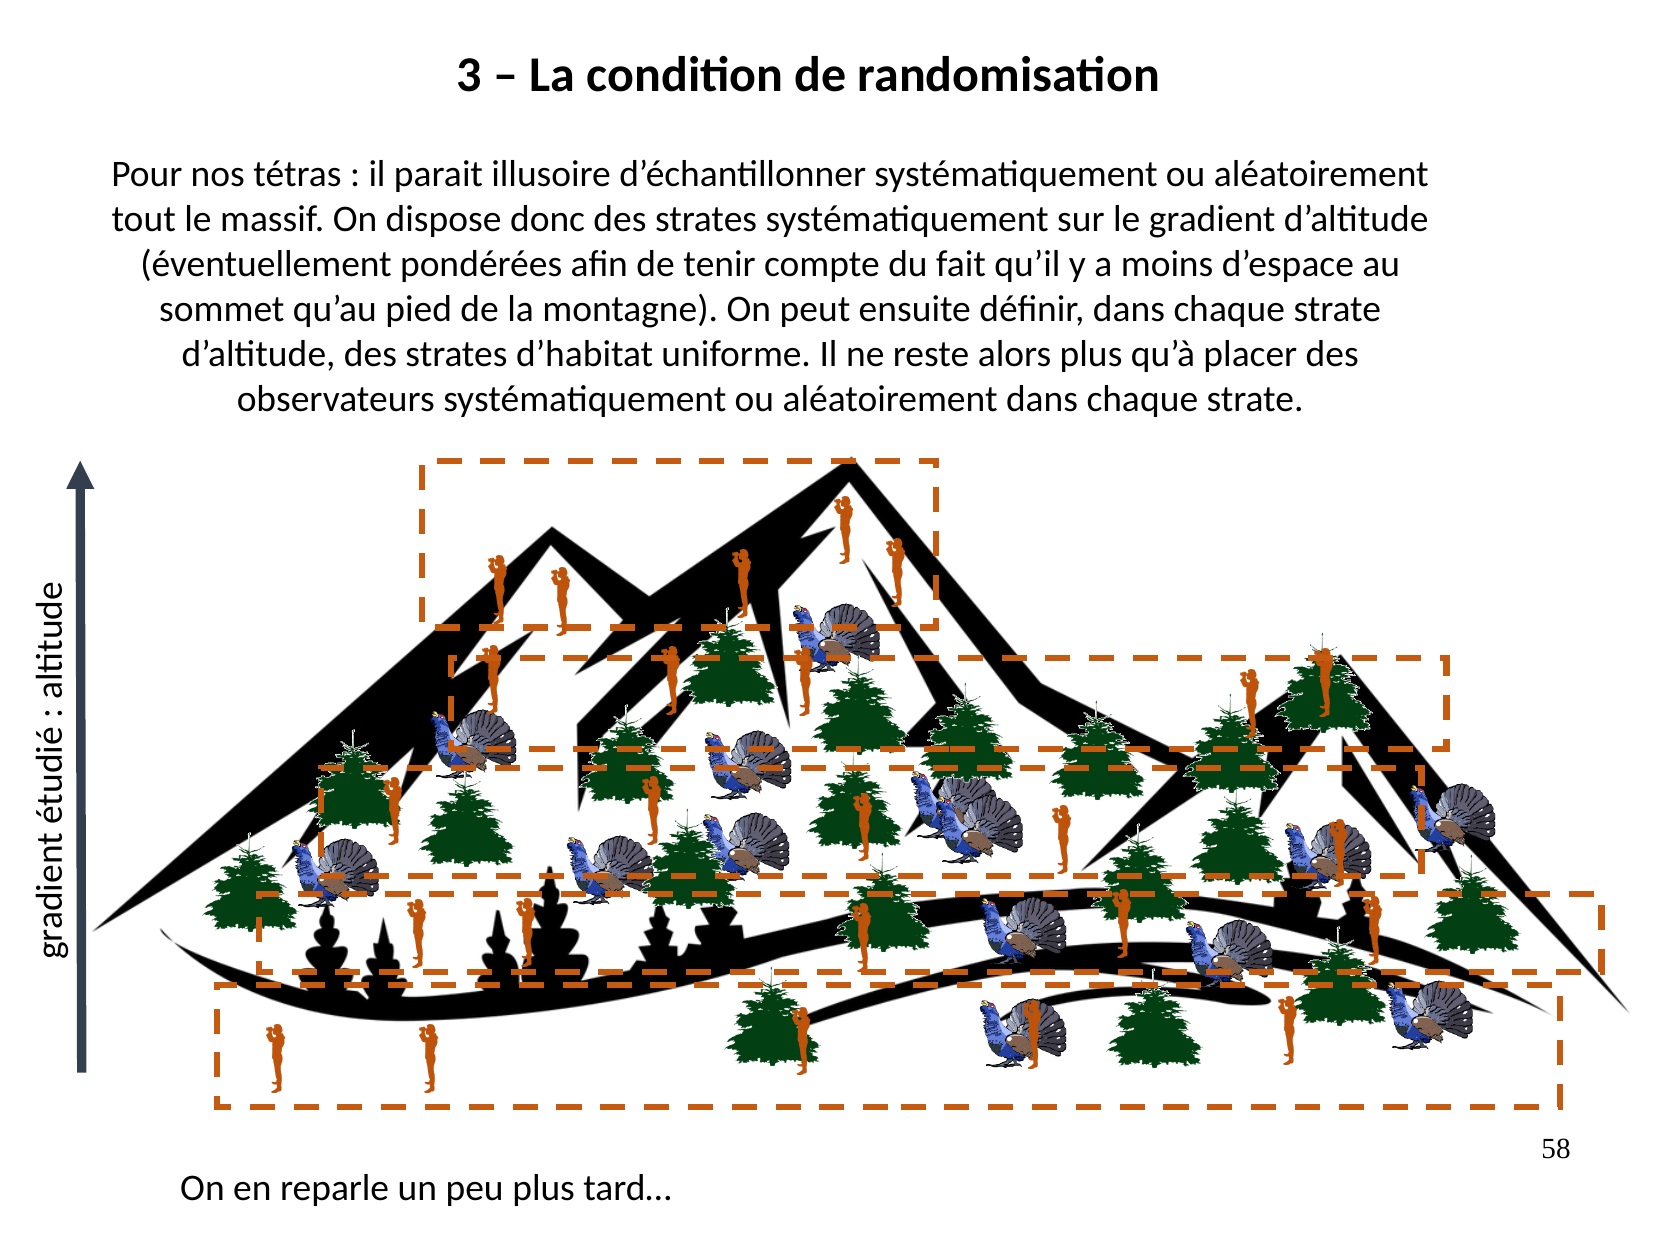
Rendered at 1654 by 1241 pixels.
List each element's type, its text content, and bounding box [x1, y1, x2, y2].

picture [92, 363, 1630, 1133]
text_box Pour nos tétras : il parait illusoire d’échantillonner systématiquement ou aléatoirement tout le massif. On dispose donc des strates systématiquement sur le gradient d’altitude (éventuellement pondérées afin de tenir compte du fait qu’il y a moins d’espace au sommet qu’au pied de la montagne). On peut ensuite définir, dans chaque strate d’altitude, des strates d’habitat uniforme. Il ne reste alors plus qu’à placer des observateurs systématiquement ou aléatoirement dans chaque strate. [69, 141, 1473, 427]
slide_number 58 [1185, 1133, 1571, 1216]
text_box 3 – La condition de randomisation [126, 34, 1491, 110]
text_box gradient étudié : altitude [16, 467, 77, 975]
text_box On en reparle un peu plus tard… [165, 1155, 1032, 1215]
